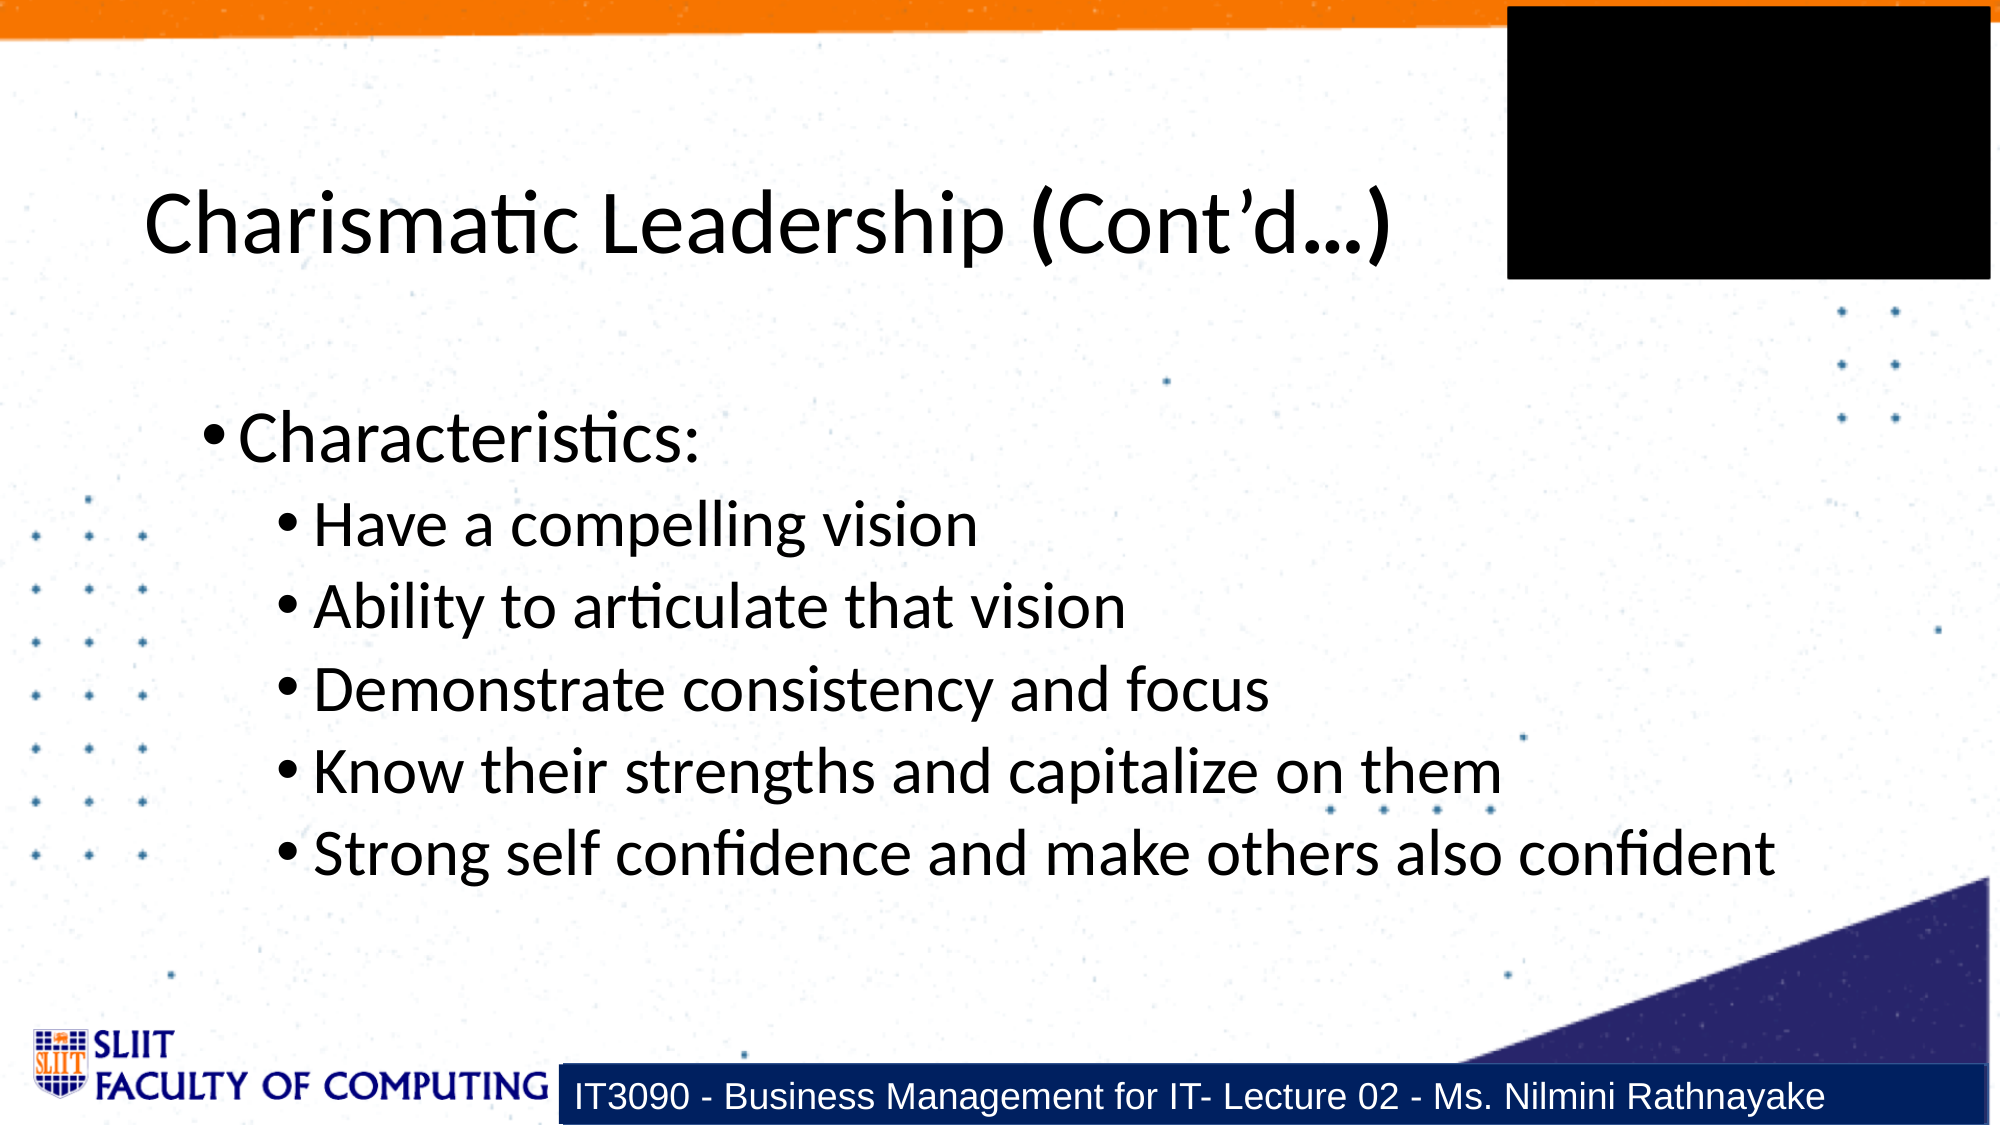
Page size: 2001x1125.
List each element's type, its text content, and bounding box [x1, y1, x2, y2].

list Characteristics: Have a compelling vision Ability to articulate that vision Demonstrate consistency and focus Know their strengths and capitalize on them Strong self confidence and make others also confident [186, 390, 1910, 972]
text_box Charismatic Leadership (Cont’d…) [129, 154, 1529, 280]
text_box IT3090 - Business Management for IT- Lecture 02 - Ms. Nilmini Rathnayake [558, 1064, 1984, 1124]
picture [0, 0, 2000, 1125]
